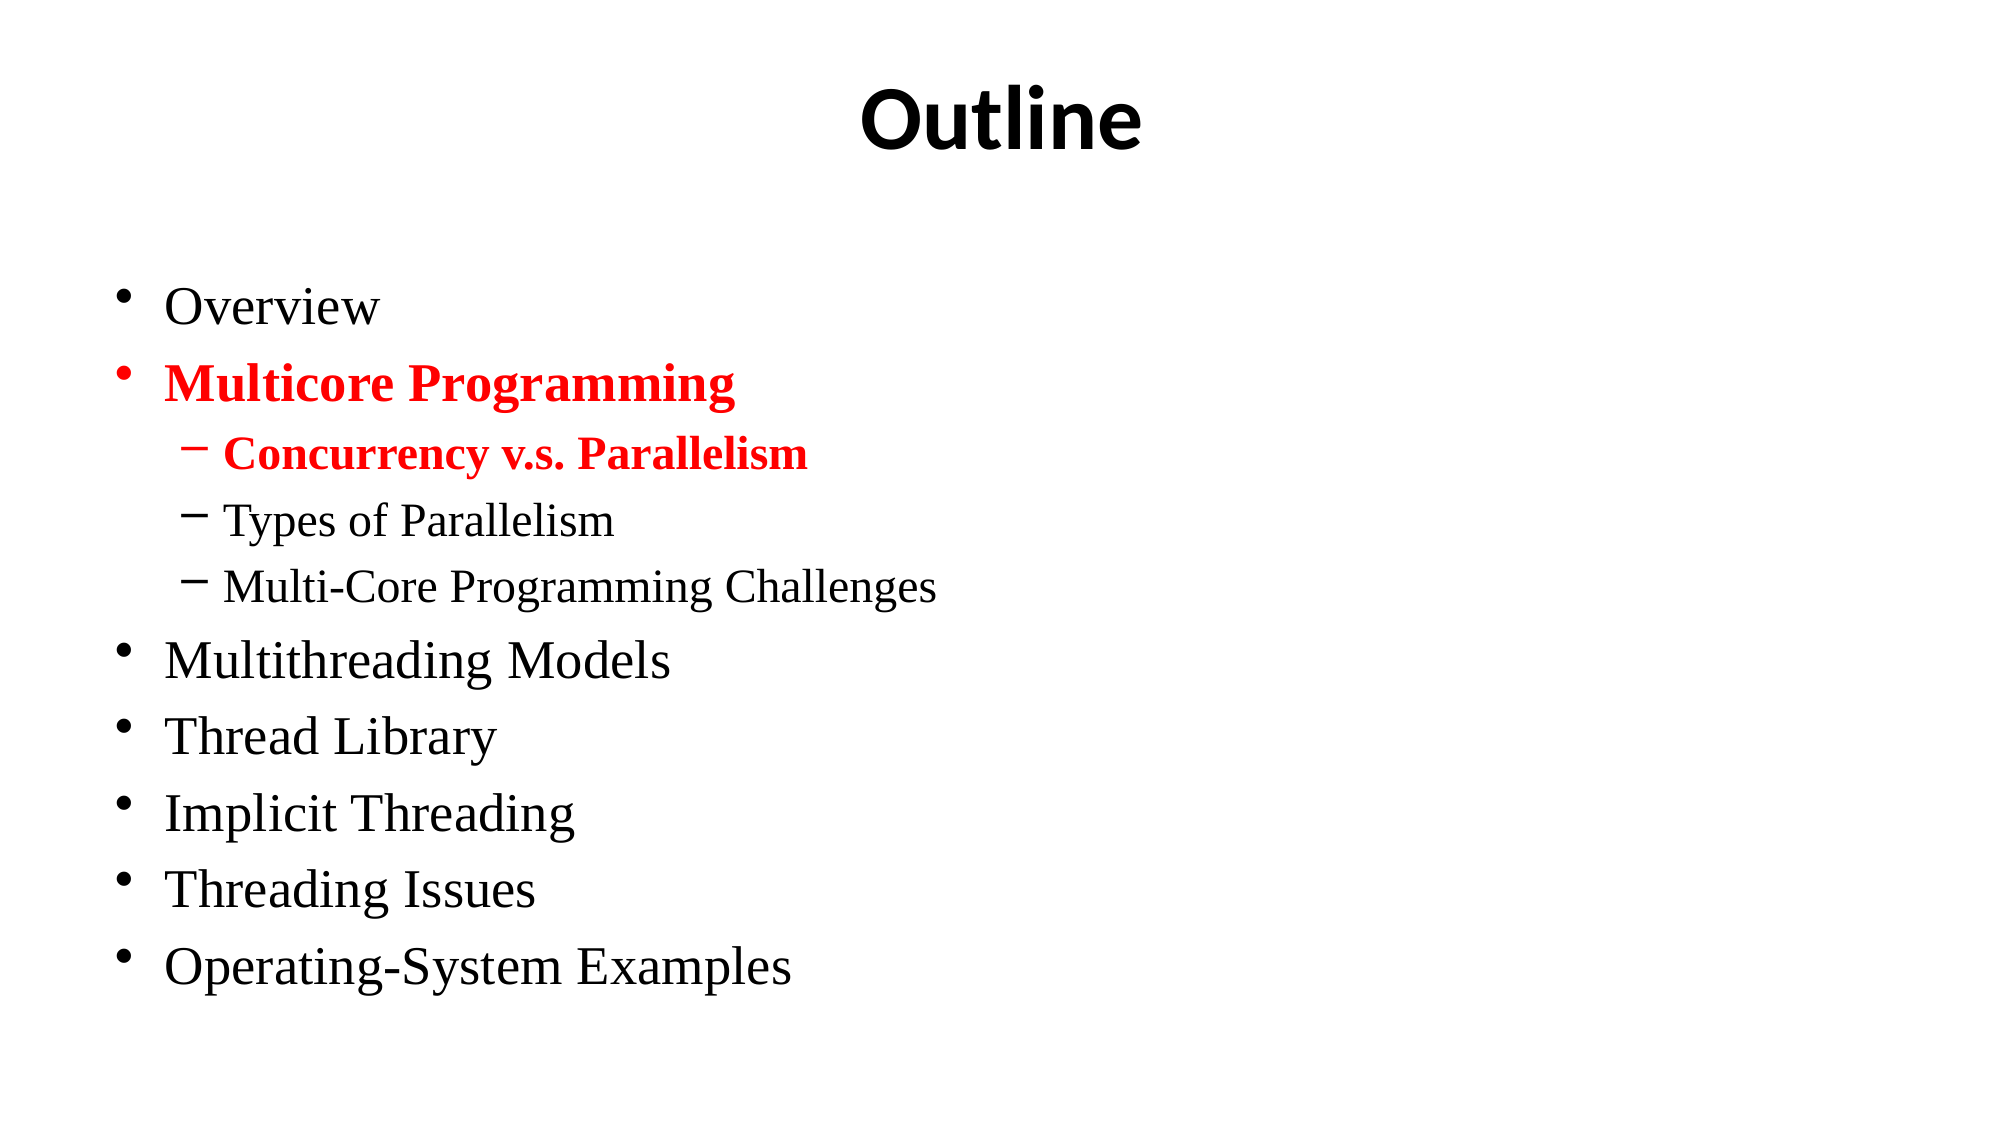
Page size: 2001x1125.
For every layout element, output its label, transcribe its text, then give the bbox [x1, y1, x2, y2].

list Overview Multicore Programming Concurrency v.s. Parallelism Types of Parallelism Multi-Core Programming Challenges Multithreading Models Thread Library Implicit Threading Threading Issues Operating-System Examples [99, 262, 1901, 1006]
title Outline [102, 18, 1903, 207]
